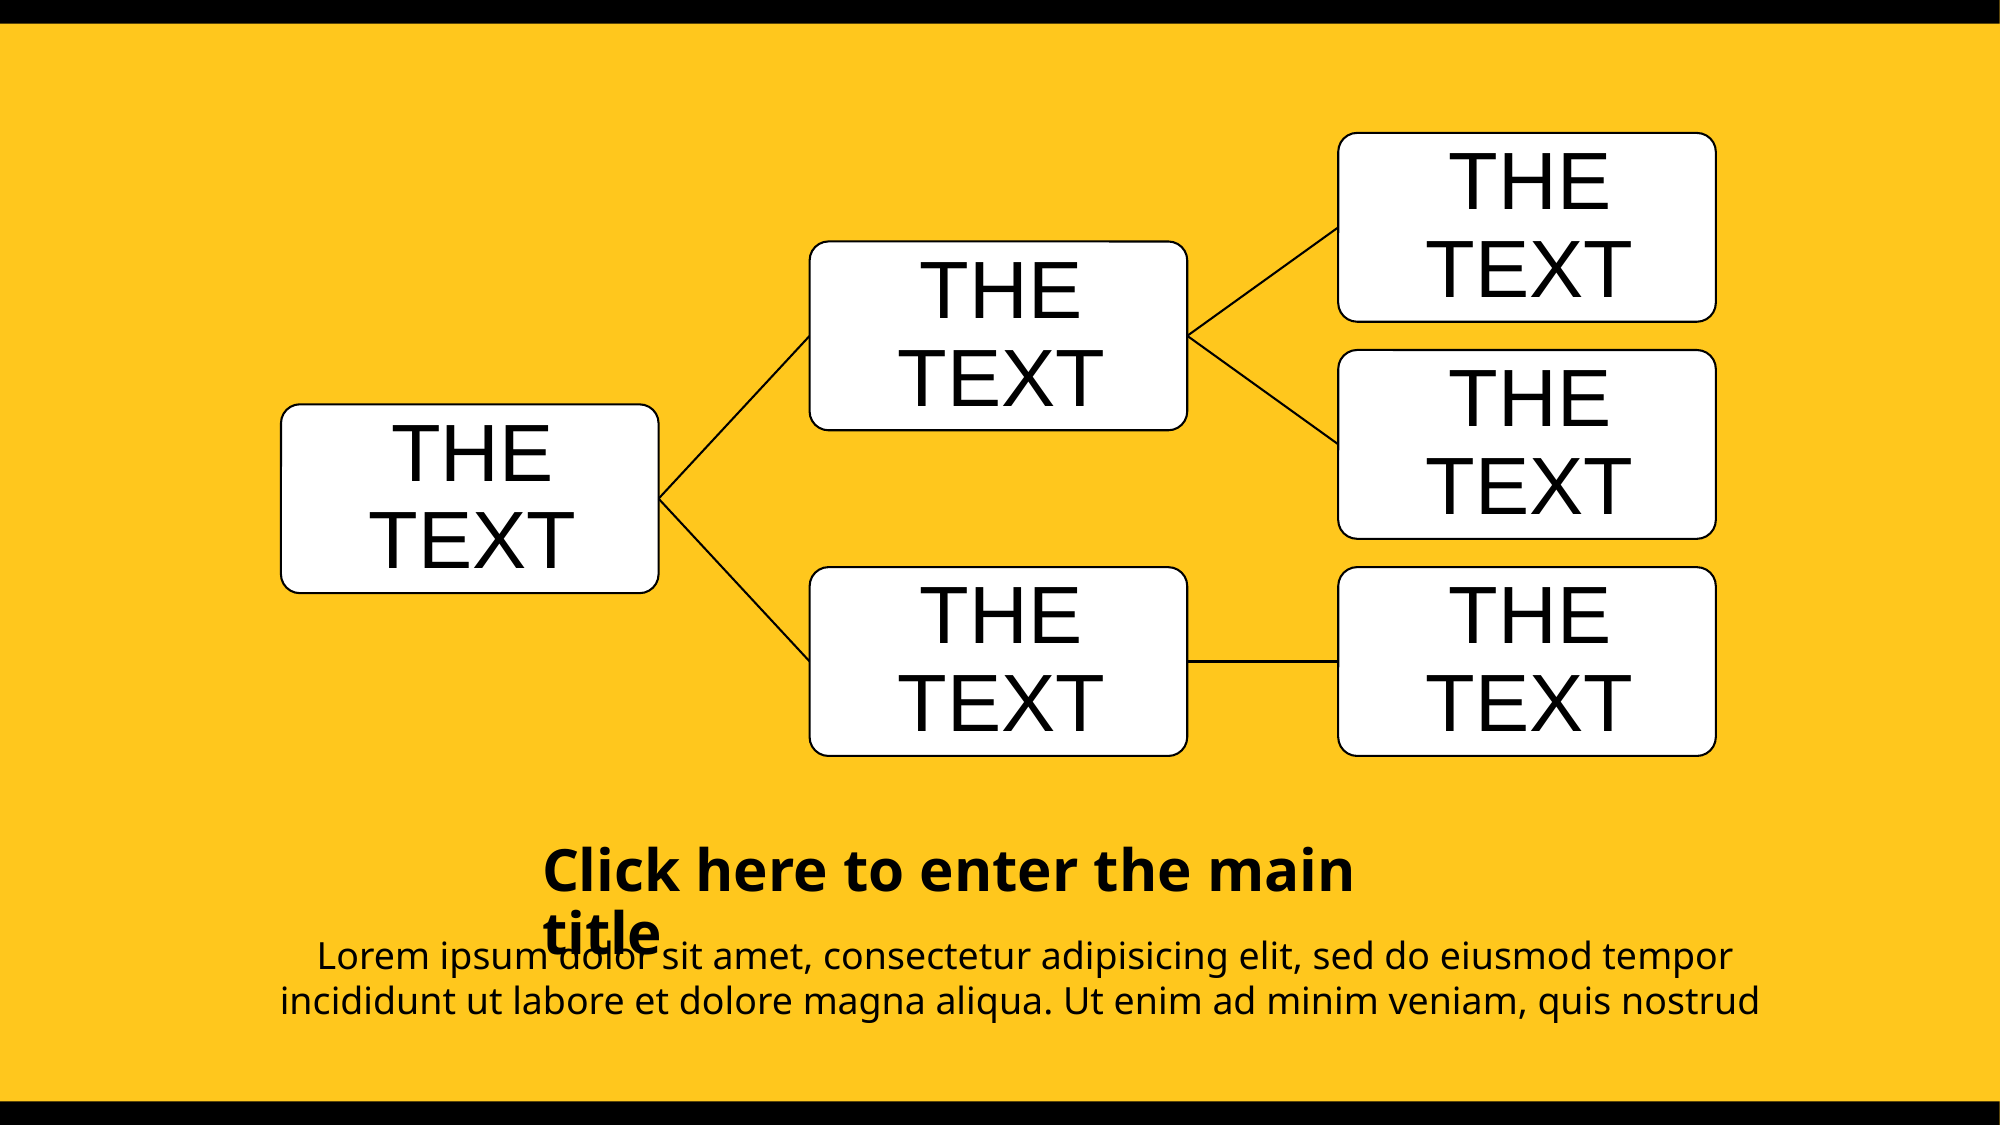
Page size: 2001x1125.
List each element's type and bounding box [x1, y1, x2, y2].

text_box [280, 0, 1717, 889]
text_box [0, 0, 2000, 1125]
